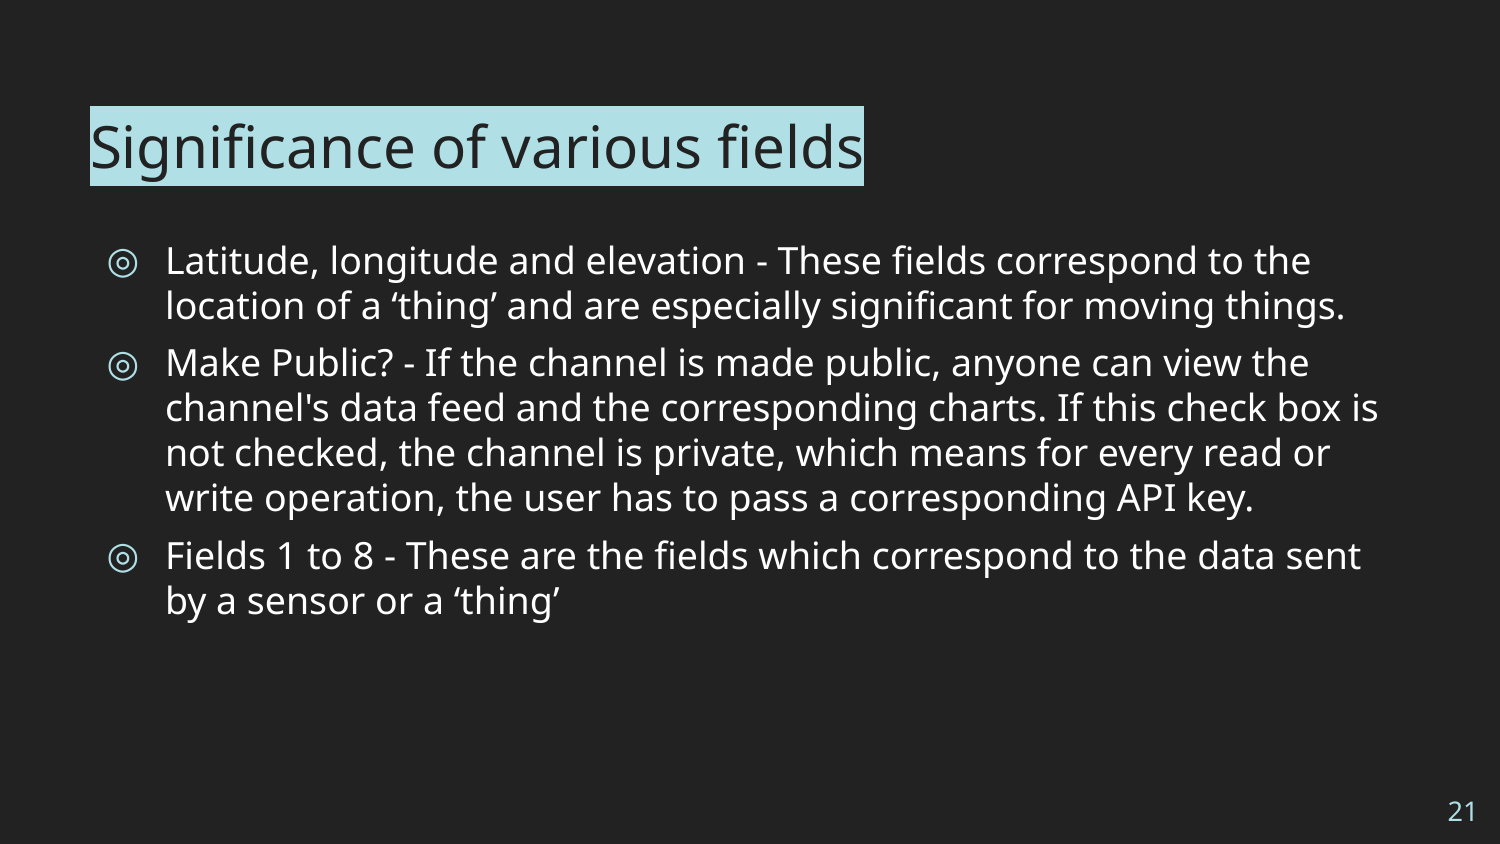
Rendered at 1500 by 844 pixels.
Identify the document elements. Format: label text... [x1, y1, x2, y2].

slide_number 21 [1403, 779, 1494, 832]
title Significance of various fields [75, 84, 1425, 175]
list Latitude, longitude and elevation - These fields correspond to the location of a ‘thing’ and are especially significant for moving things. Make Public? - If the channel is made public, anyone can view the channel's data feed and the corresponding charts. If this check box is not checked, the channel is private, which means for every read or write operation, the user has to pass a corresponding API key. Fields 1 to 8 - These are the fields which correspond to the data sent by a sensor or a ‘thing’ [75, 221, 1425, 762]
